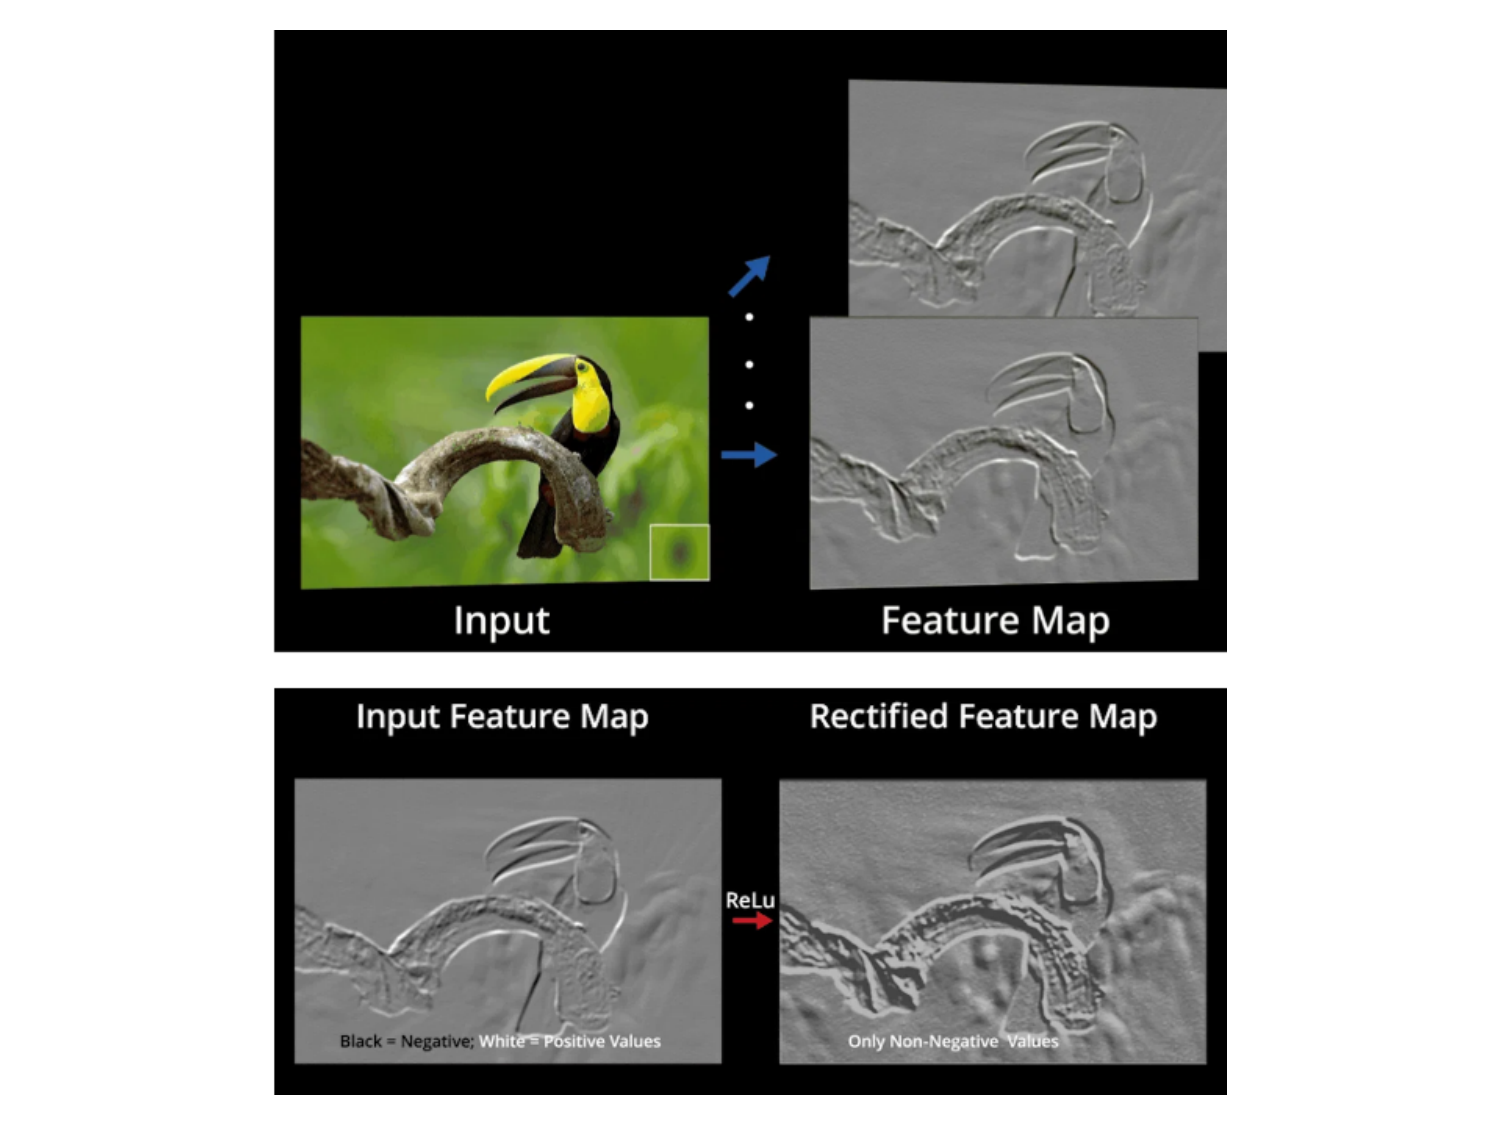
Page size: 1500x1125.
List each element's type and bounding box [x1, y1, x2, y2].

picture [273, 30, 1227, 1095]
